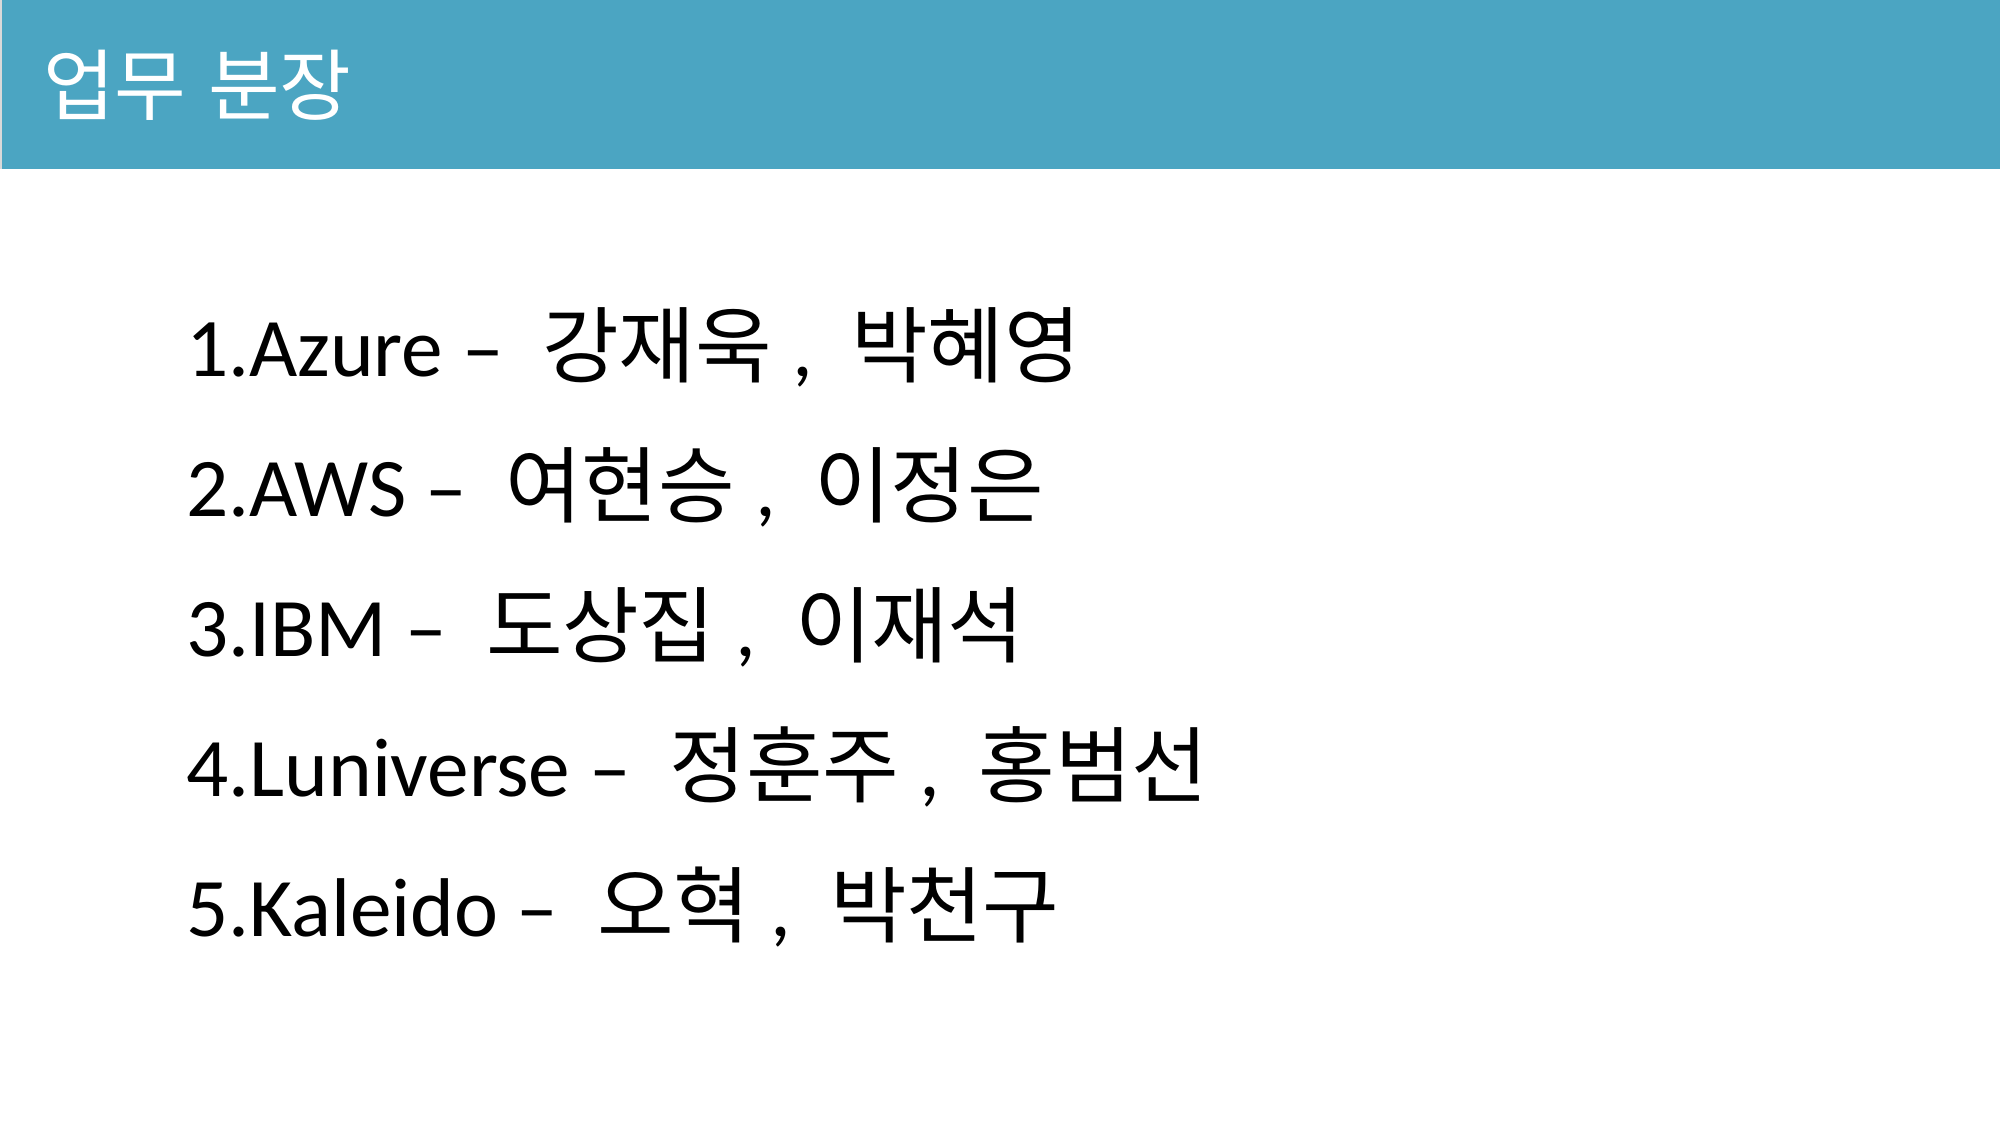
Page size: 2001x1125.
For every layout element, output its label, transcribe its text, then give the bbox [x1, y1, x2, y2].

text_box Azure – 강재욱, 박혜영 AWS – 여현승, 이정은 IBM – 도상집, 이재석 Luniverse – 정훈주, 홍범선 Kaleido – 오혁, 박천구 [171, 245, 1728, 961]
text_box 업무 분장 [23, 26, 1583, 142]
picture [0, 0, 2000, 169]
